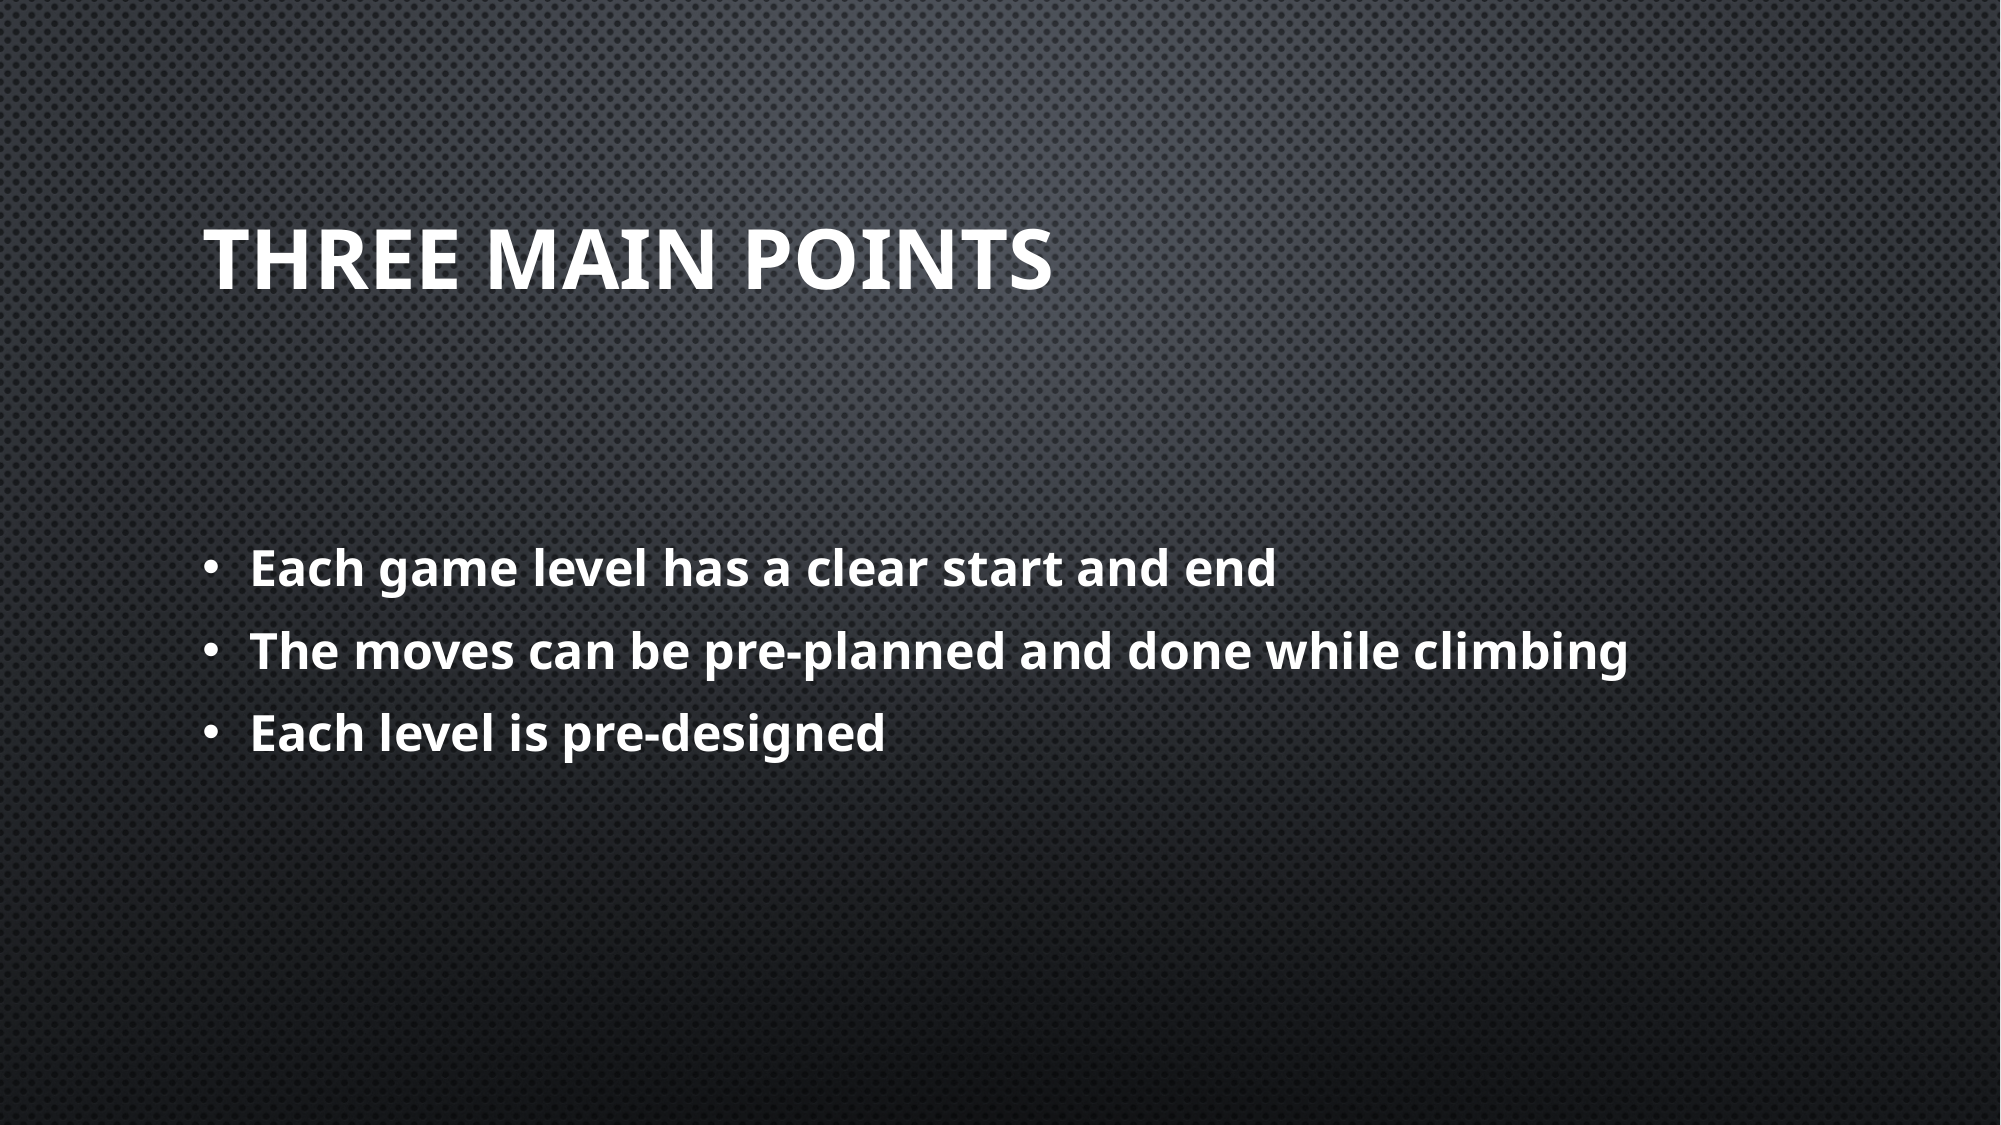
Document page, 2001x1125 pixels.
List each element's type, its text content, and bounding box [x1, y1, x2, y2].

title Three Main points [187, 99, 1813, 392]
list Each game level has a clear start and end The moves can be pre-planned and done while climbing Each level is pre-designed [187, 392, 1813, 906]
